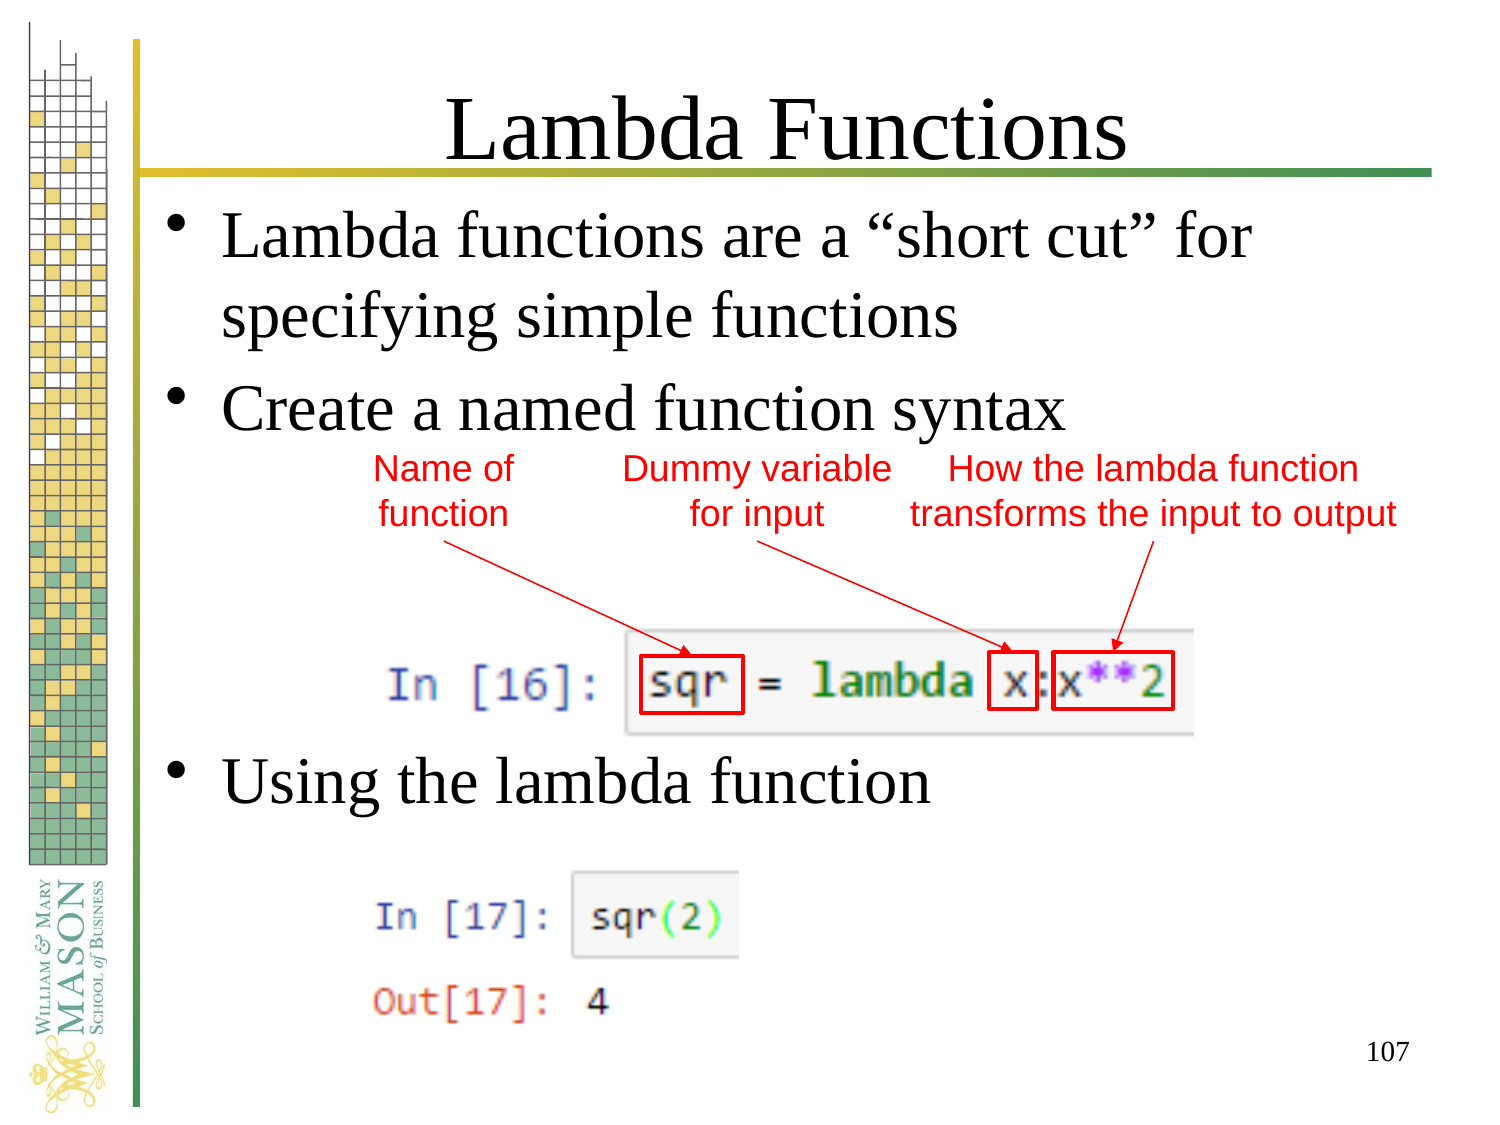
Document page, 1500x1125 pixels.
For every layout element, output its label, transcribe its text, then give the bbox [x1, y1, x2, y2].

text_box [443, 542, 693, 656]
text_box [1112, 542, 1154, 653]
title Lambda Functions [150, 45, 1425, 183]
list Lambda functions are a “short cut” for specifying simple functions Create a named function syntax Using the lambda function [150, 183, 1425, 951]
table_cell is [29, 879, 107, 1113]
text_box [756, 542, 1014, 653]
text_box Dummy variable for input [607, 436, 895, 542]
slide_number 107 [1048, 1024, 1426, 1103]
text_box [369, 597, 1194, 755]
text_box How the lambda function transforms the input to output [895, 436, 1413, 542]
text_box Name of function [358, 436, 530, 542]
picture [367, 851, 739, 1034]
